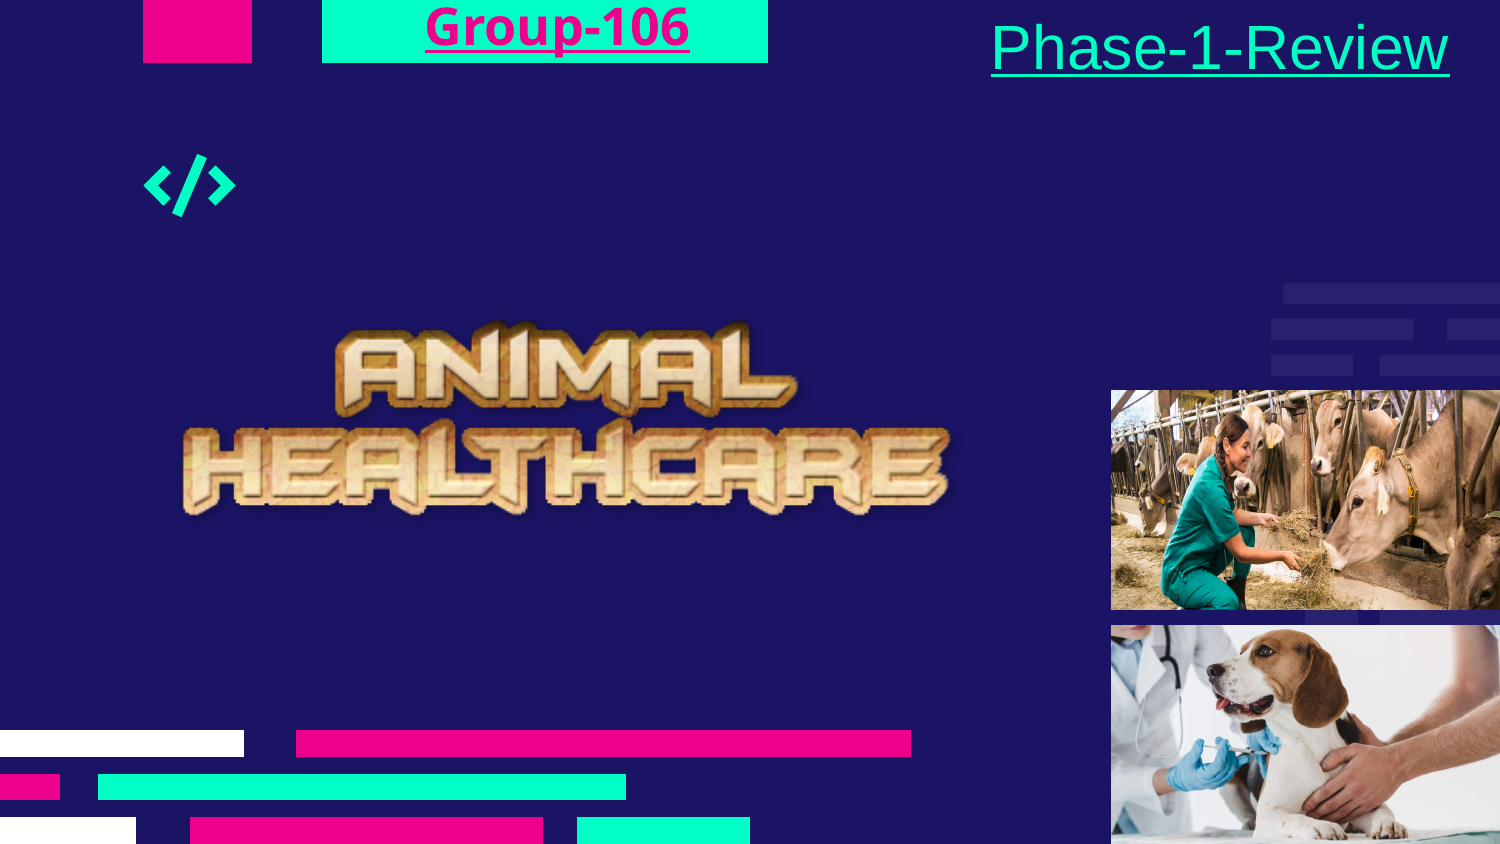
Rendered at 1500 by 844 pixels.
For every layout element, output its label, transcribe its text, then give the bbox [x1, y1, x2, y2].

text_box Group-106 [403, 0, 712, 65]
picture [1111, 390, 1500, 610]
text_box Phase-1-Review [924, 0, 1500, 91]
picture [1111, 625, 1500, 844]
picture [160, 297, 982, 547]
